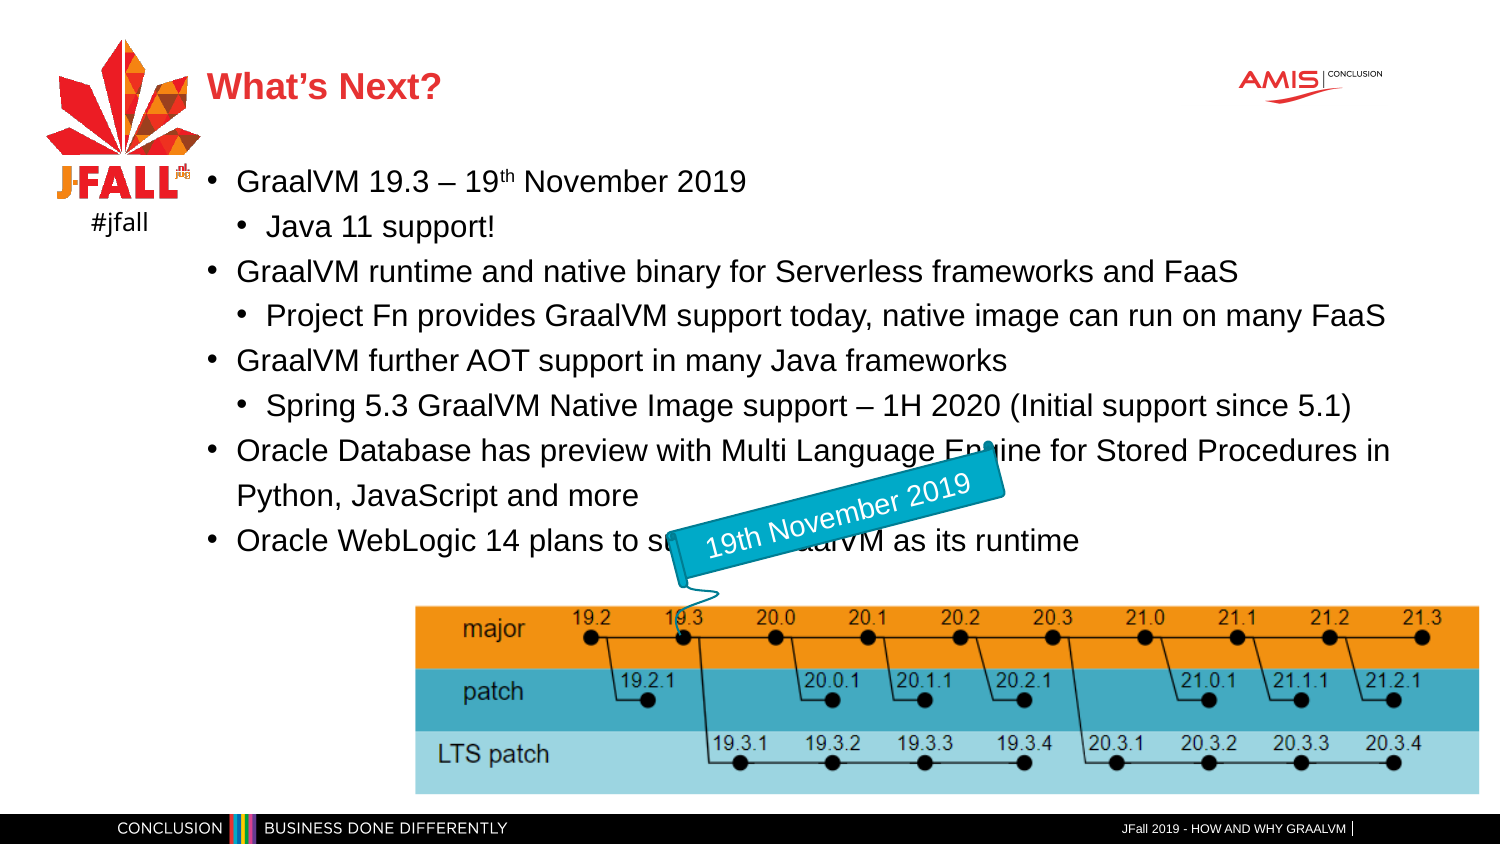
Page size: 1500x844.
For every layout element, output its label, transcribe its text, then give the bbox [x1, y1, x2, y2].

picture [0, 814, 236, 844]
text_box [685, 583, 719, 592]
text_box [20, 23, 207, 245]
footer JFall 2019 - HOW AND WHY GRAALVM [814, 820, 1347, 839]
list GraalVM 19.3 – 19th November 2019 Java 11 support! GraalVM runtime and native binary for Serverless frameworks and FaaS Project Fn provides GraalVM support today, native image can run on many FaaS GraalVM further AOT support in many Java frameworks Spring 5.3 GraalVM Native Image support – 1H 2020 (Initial support since 5.1) Oracle Database has preview with Multi Language Engine for Stored Procedures in Python, JavaScript and more Oracle WebLogic 14 plans to support GraalVM as its runtime [206, 153, 1411, 774]
text_box 19th November 2019 [666, 440, 1006, 589]
picture [239, 814, 1500, 844]
picture [1205, 59, 1388, 106]
title What’s Next? [207, 47, 1205, 130]
picture [403, 592, 1483, 798]
